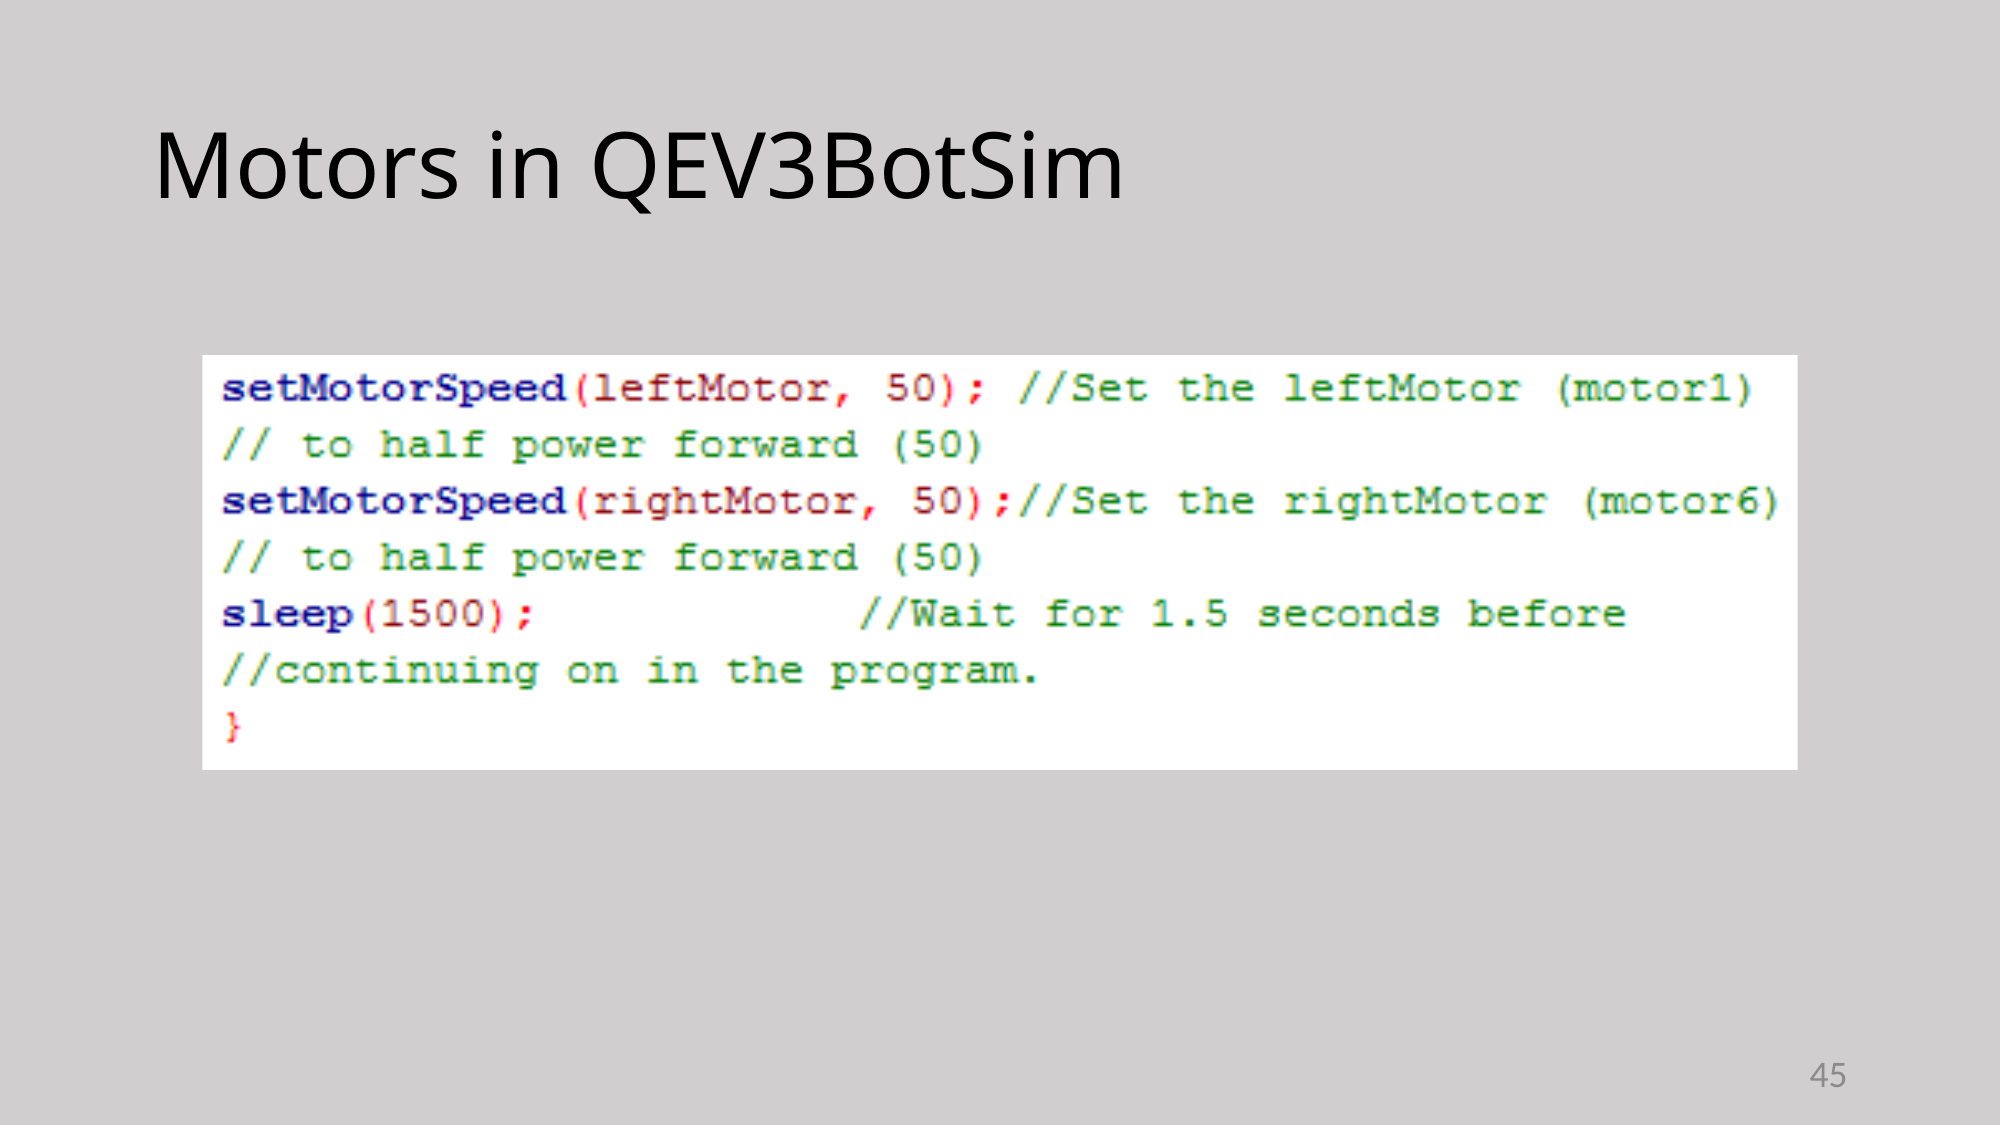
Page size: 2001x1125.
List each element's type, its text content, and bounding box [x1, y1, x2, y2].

picture [202, 355, 1798, 770]
slide_number 45 [1412, 1042, 1863, 1103]
title Motors in QEV3BotSim [137, 59, 1863, 278]
